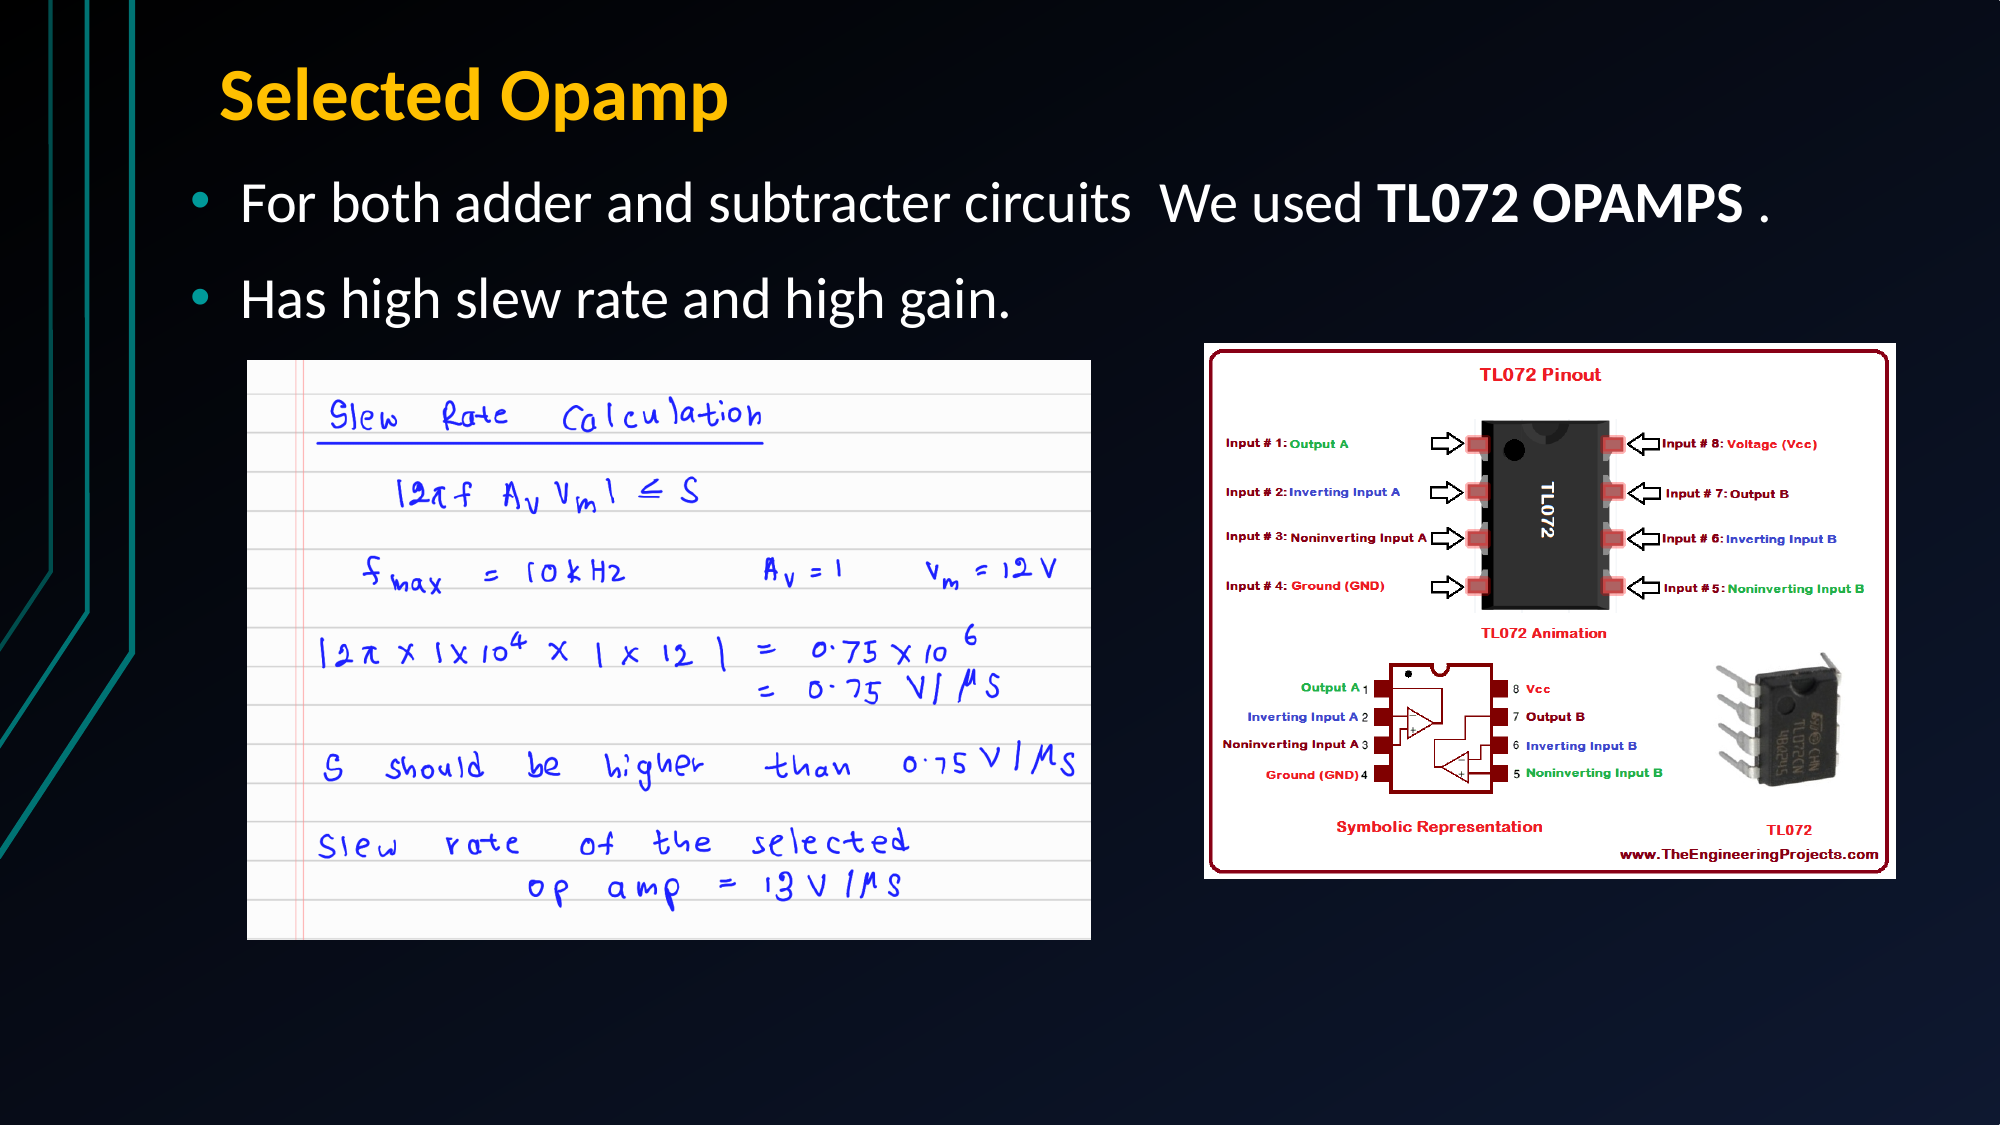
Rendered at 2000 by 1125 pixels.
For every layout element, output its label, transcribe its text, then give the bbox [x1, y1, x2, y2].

picture [1204, 343, 1896, 880]
list For both adder and subtracter circuits We used TL072 OPAMPS . Has high slew rate and high gain. [170, 162, 1870, 895]
picture [247, 360, 1091, 940]
title Selected Opamp [199, 45, 1542, 147]
